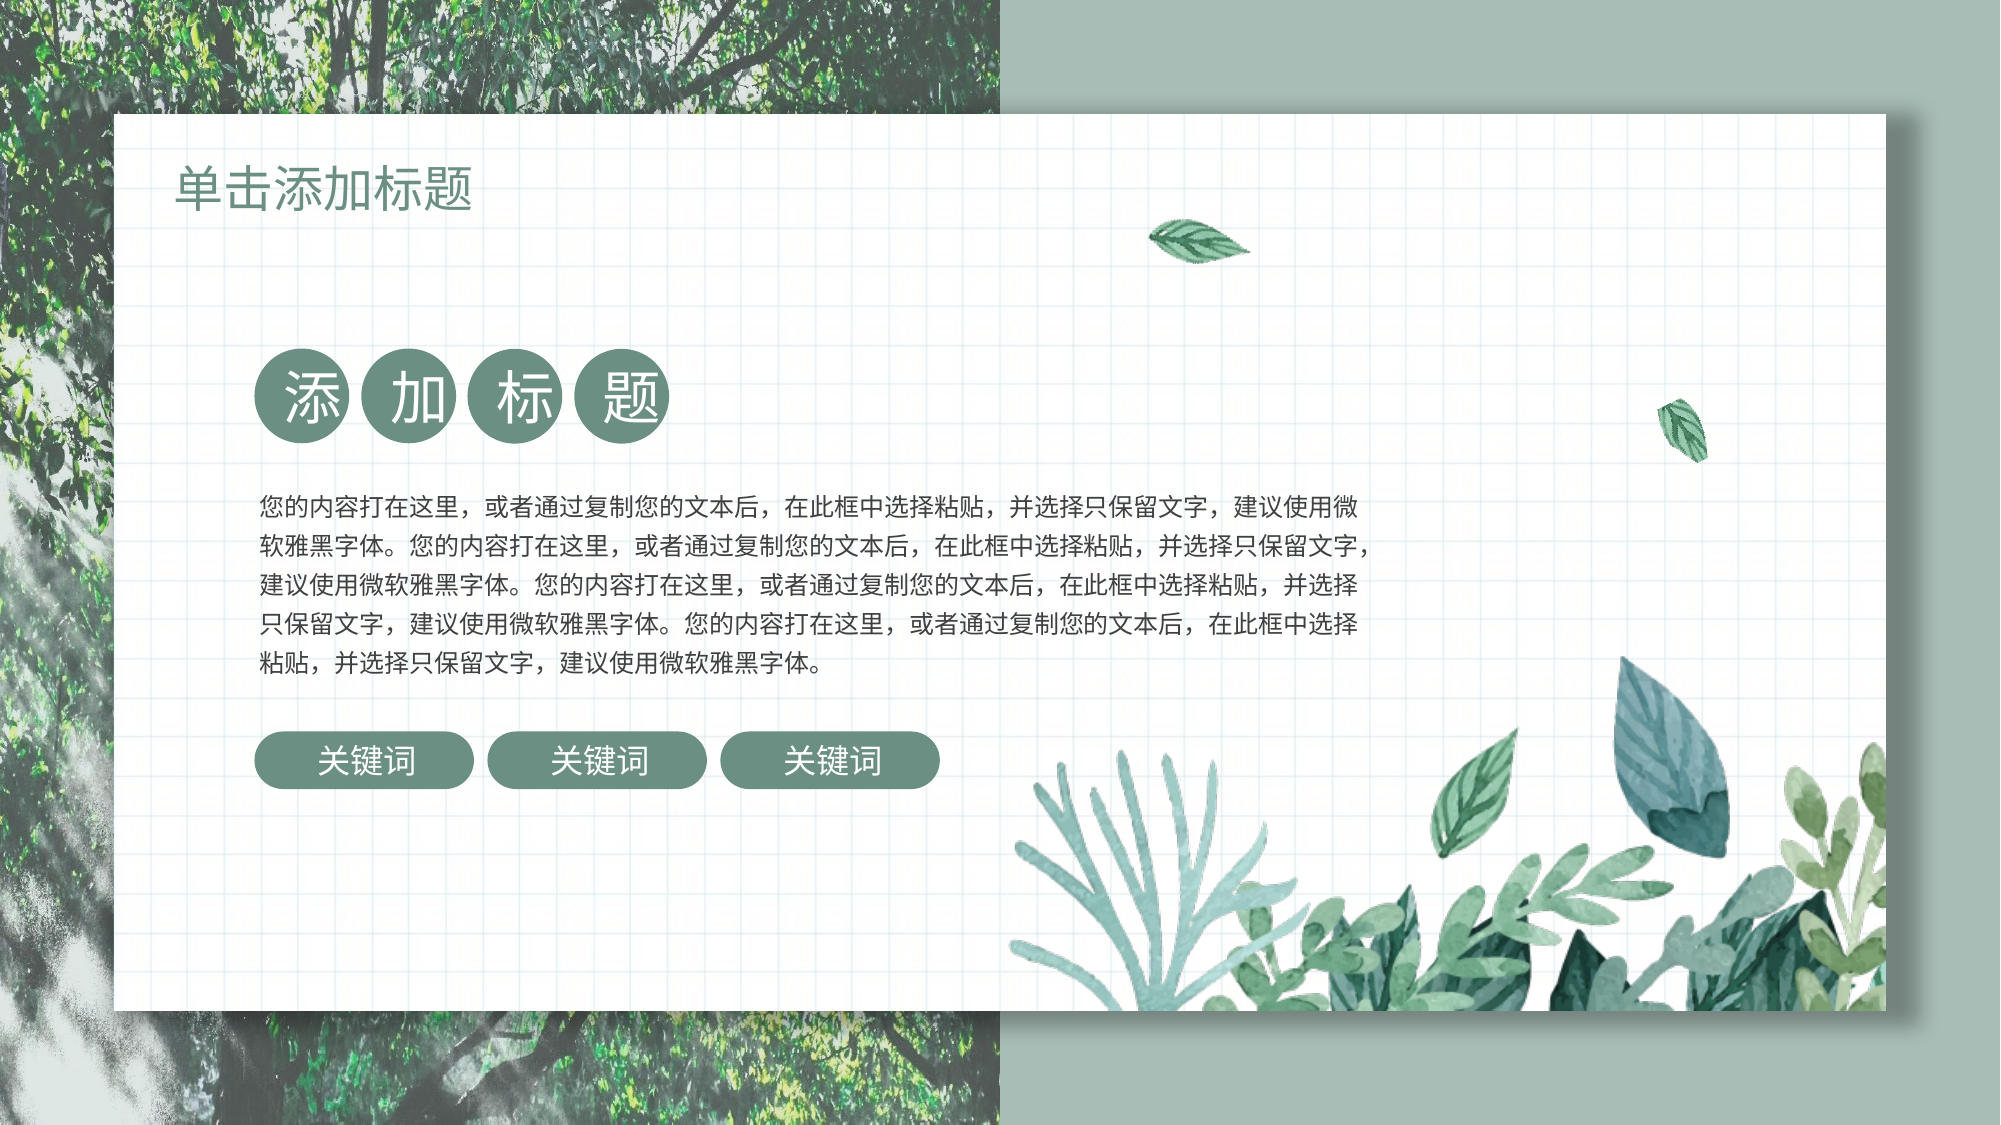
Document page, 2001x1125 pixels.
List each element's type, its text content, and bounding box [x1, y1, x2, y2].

text_box 加 [360, 347, 458, 445]
text_box 标 [466, 347, 564, 445]
text_box 您的内容打在这里，或者通过复制您的文本后，在此框中选择粘贴，并选择只保留文字，建议使用微软雅黑字体。您的内容打在这里，或者通过复制您的文本后，在此框中选择粘贴，并选择只保留文字，建议使用微软雅黑字体。您的内容打在这里，或者通过复制您的文本后，在此框中选择粘贴，并选择只保留文字，建议使用微软雅黑字体。您的内容打在这里，或者通过复制您的文本后，在此框中选择粘贴，并选择只保留文字，建议使用微软雅黑字体。 [244, 475, 1388, 685]
text_box [0, 0, 1001, 1125]
picture [899, 610, 1886, 1011]
text_box 关键词 [517, 732, 684, 788]
text_box 单击添加标题 [158, 149, 489, 285]
text_box 关键词 [284, 732, 451, 788]
text_box [253, 730, 476, 791]
text_box [113, 113, 1887, 1012]
text_box [486, 730, 708, 791]
text_box 添 [253, 347, 351, 445]
text_box 关键词 [750, 732, 899, 788]
text_box 题 [573, 347, 671, 445]
text_box [719, 730, 899, 791]
picture [1146, 188, 1255, 292]
picture [1635, 383, 1742, 479]
